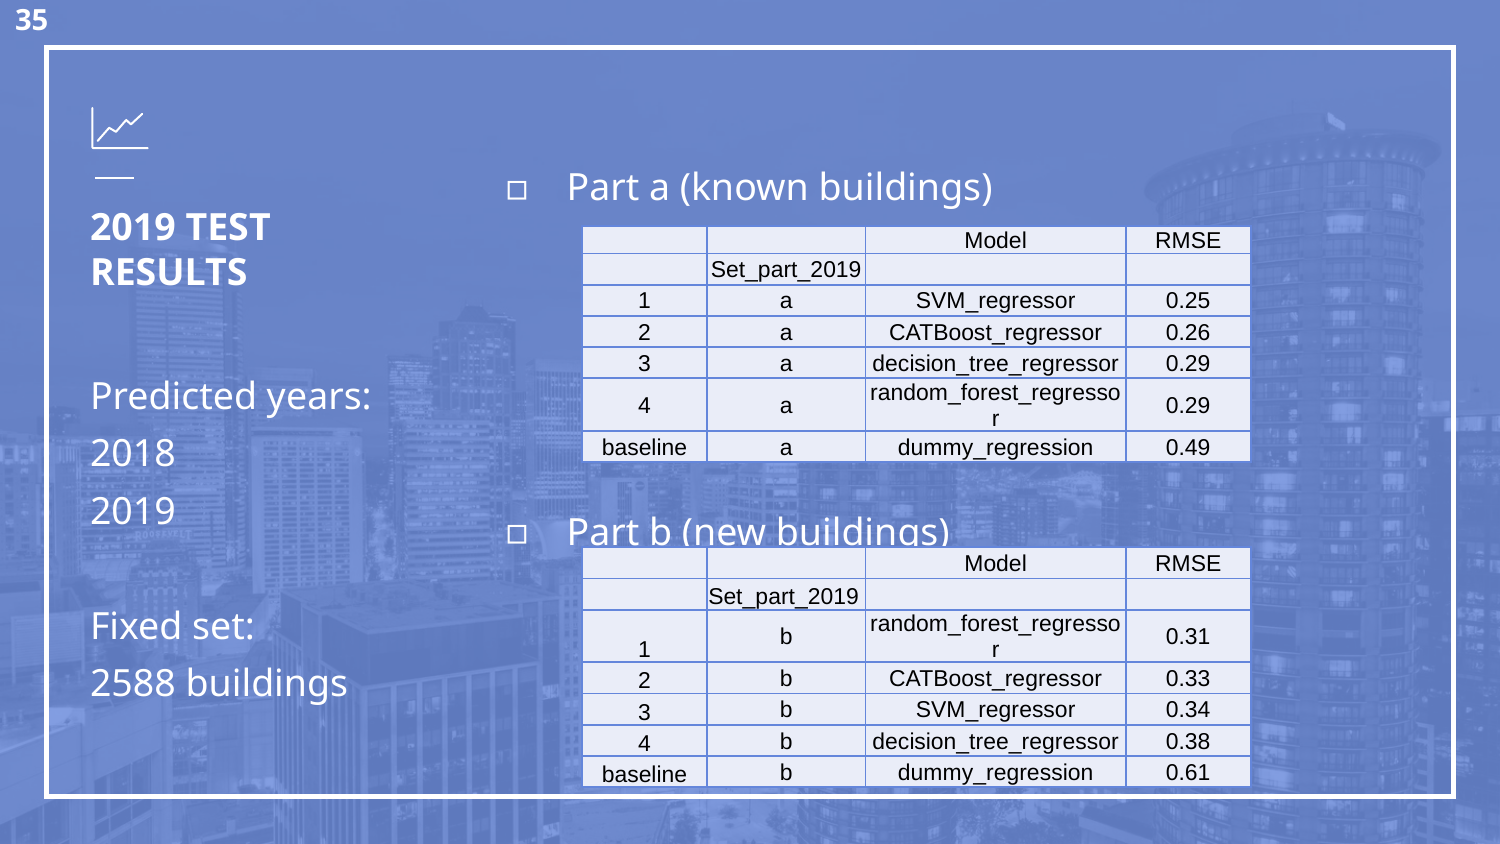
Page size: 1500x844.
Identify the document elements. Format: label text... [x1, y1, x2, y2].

table_cell 0.38 [1127, 726, 1250, 755]
table_cell b [708, 663, 865, 693]
title 2019 TEST RESULTS [75, 187, 444, 322]
table_cell 0.33 [1127, 663, 1250, 693]
table_header [708, 227, 865, 253]
table_header [583, 548, 706, 578]
table_cell 3 [583, 348, 706, 377]
list Part a (known buildings) Part b (new buildings) [476, 148, 1425, 731]
table_cell 0.25 [1127, 286, 1250, 315]
table_cell CATBoost_regressor [866, 663, 1125, 693]
table_cell SVM_regressor [866, 286, 1125, 315]
table_cell [1127, 254, 1250, 284]
table_header Model [866, 227, 1125, 253]
table_cell b [708, 757, 865, 786]
table_cell 0.26 [1127, 317, 1250, 346]
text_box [92, 107, 148, 149]
table_cell [1127, 579, 1250, 609]
table_cell decision_tree_regressor [866, 726, 1125, 755]
table_cell 2 [583, 663, 706, 693]
table_cell dummy_regression [866, 757, 1125, 786]
text_box Predicted years: 2018 2019 Fixed set: 2588 buildings [75, 356, 491, 781]
table_cell 1 [583, 286, 706, 315]
table_cell dummy_regression [866, 432, 1125, 461]
table_cell 4 [583, 379, 706, 430]
table_header [583, 227, 706, 253]
table_cell baseline [583, 757, 706, 786]
table_cell baseline [583, 432, 706, 461]
table_cell a [708, 317, 865, 346]
table_cell b [708, 694, 865, 724]
table_header Model [866, 548, 1125, 578]
table_cell [583, 254, 706, 284]
table_cell 0.34 [1127, 694, 1250, 724]
table_cell b [708, 611, 865, 661]
table_header RMSE [1127, 548, 1250, 578]
table_cell a [708, 348, 865, 377]
table_cell 4 [583, 726, 706, 755]
table_cell CATBoost_regressor [866, 317, 1125, 346]
table_header RMSE [1127, 227, 1250, 253]
table_header [708, 548, 865, 578]
table_cell a [708, 286, 865, 315]
table_cell SVM_regressor [866, 694, 1125, 724]
table_cell a [708, 432, 865, 461]
table_cell [583, 579, 706, 609]
table_cell decision_tree_regressor [866, 348, 1125, 377]
table_cell random_forest_regressor [866, 611, 1125, 661]
table_cell 1 [583, 611, 706, 661]
table_cell [866, 579, 1125, 609]
table_cell [866, 254, 1125, 284]
table_cell Set_part_2019 [708, 579, 865, 609]
table_cell random_forest_regressor [866, 379, 1125, 430]
table_cell 0.29 [1127, 379, 1250, 430]
table_cell 0.29 [1127, 348, 1250, 377]
table_cell 2 [583, 317, 706, 346]
table_cell a [708, 379, 865, 430]
table_cell 0.31 [1127, 611, 1250, 661]
table_cell 0.49 [1127, 432, 1250, 461]
table_cell 3 [583, 694, 706, 724]
table_cell 0.61 [1127, 757, 1250, 786]
table_cell b [708, 726, 865, 755]
table_cell Set_part_2019 [708, 254, 865, 284]
